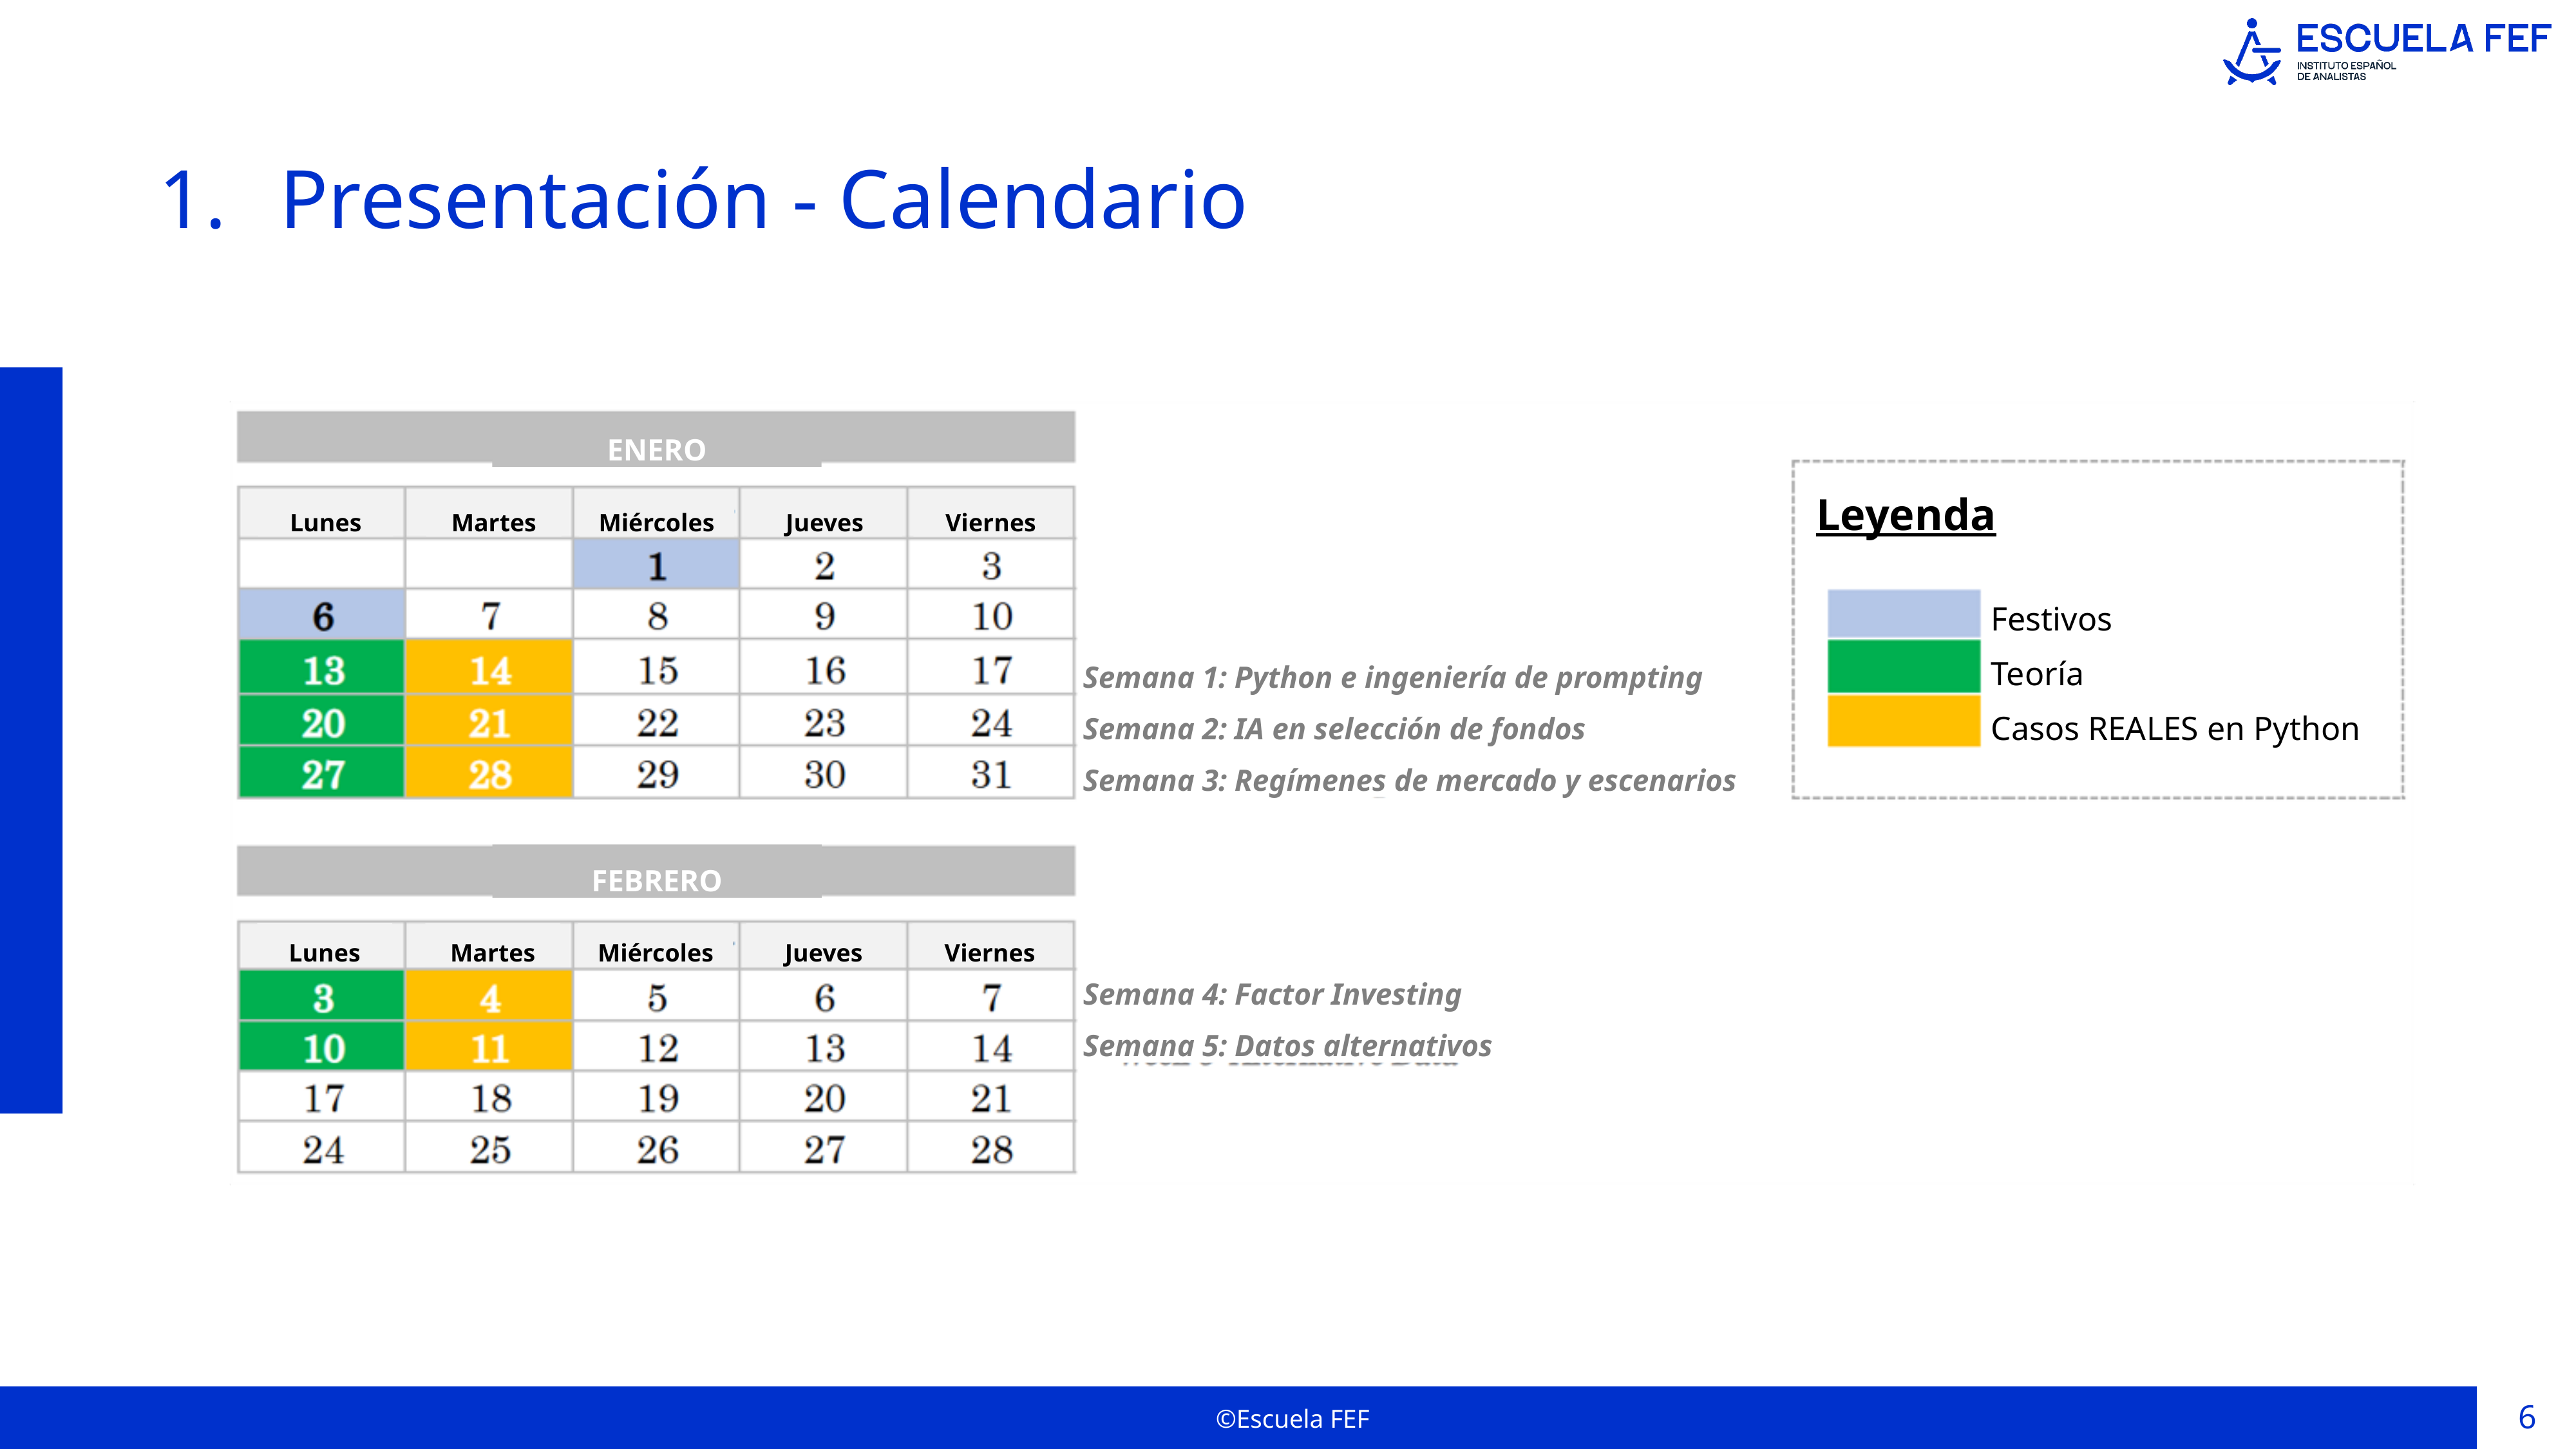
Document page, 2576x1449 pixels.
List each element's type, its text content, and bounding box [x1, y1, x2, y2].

picture [2223, 18, 2552, 85]
text_box [0, 367, 63, 1114]
picture [229, 401, 2416, 1186]
text_box Presentación - Calendario [149, 142, 1484, 249]
